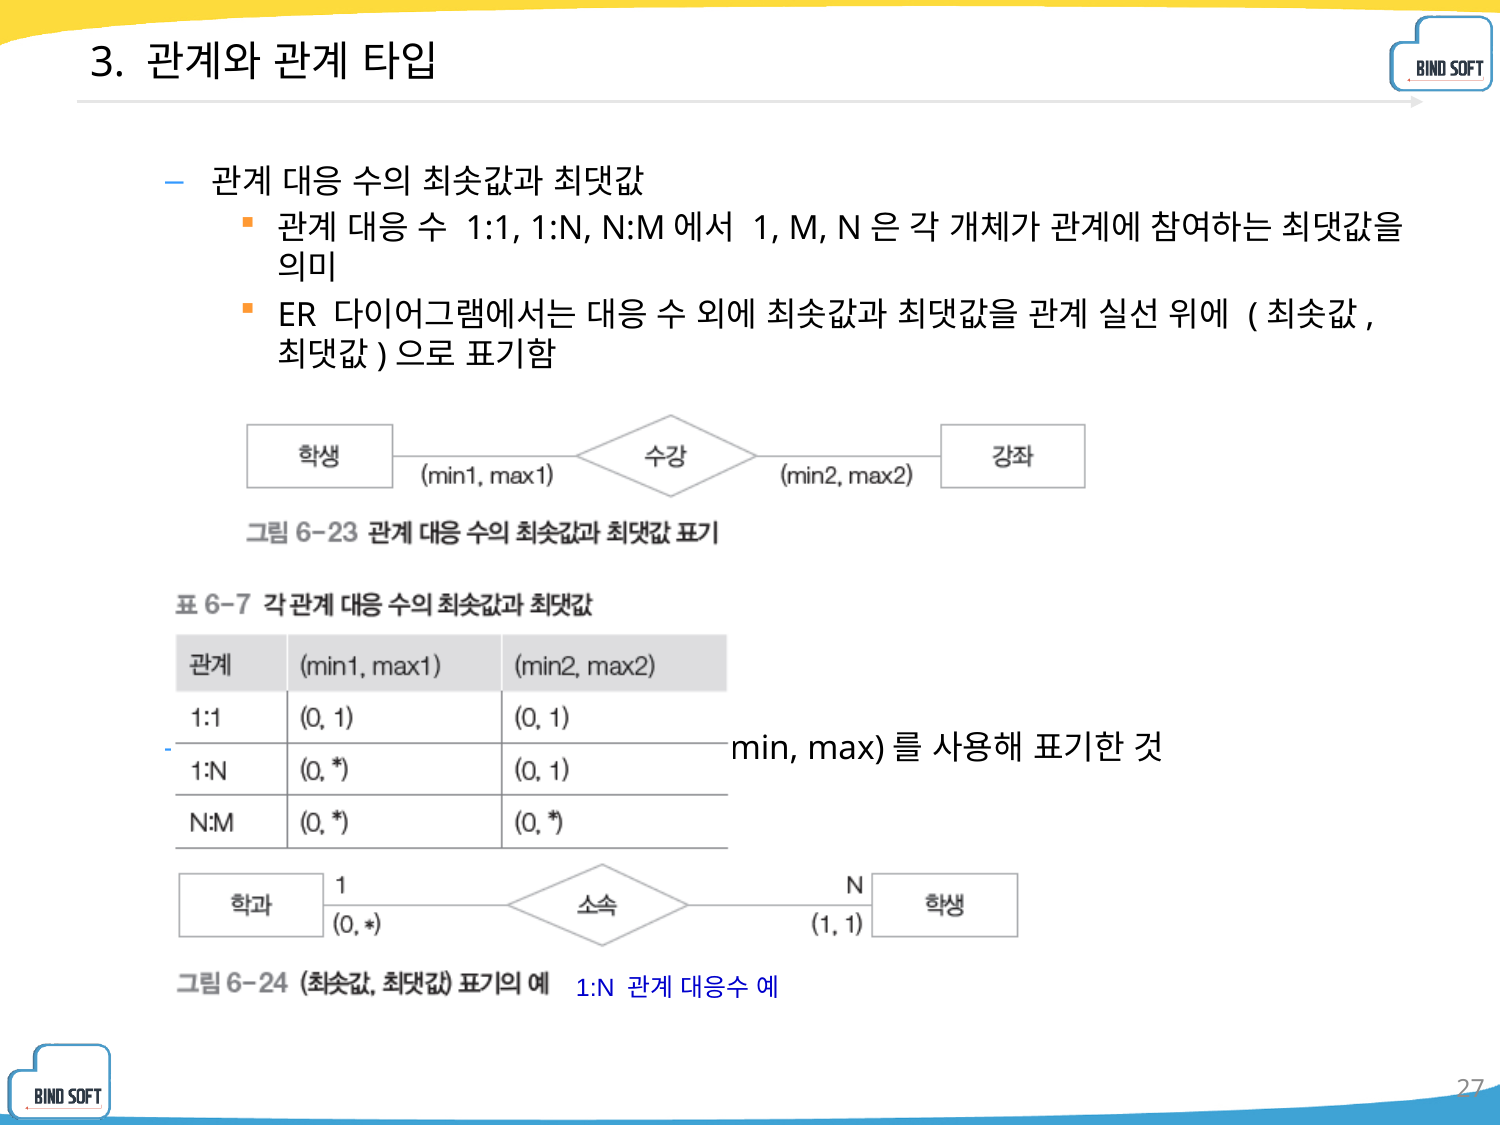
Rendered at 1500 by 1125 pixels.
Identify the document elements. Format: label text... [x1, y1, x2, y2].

picture [0, 0, 1500, 96]
slide_number 27 [1149, 1068, 1500, 1111]
picture [241, 407, 1101, 550]
picture [170, 585, 1028, 999]
list 관계 대응 수의 최솟값과 최댓값 관계 대응 수 1:1, 1:N, N:M에서 1, M, N은 각 개체가 관계에 참여하는 최댓값을 의미 ER 다이어그램에서는 대응 수 외에 최솟값과 최댓값을 관계 실선 위에 (최솟값, 최댓값)으로 표기함 [표 6-7]은 1:1, 1:N, N:M 관계를 (min, max)를 사용해 표기한 것 [75, 152, 1425, 806]
text_box 1:N 관계 대응수 예 [561, 964, 1079, 1009]
picture [0, 1003, 1500, 1125]
title 3. 관계와 관계 타입 [75, 11, 1425, 108]
